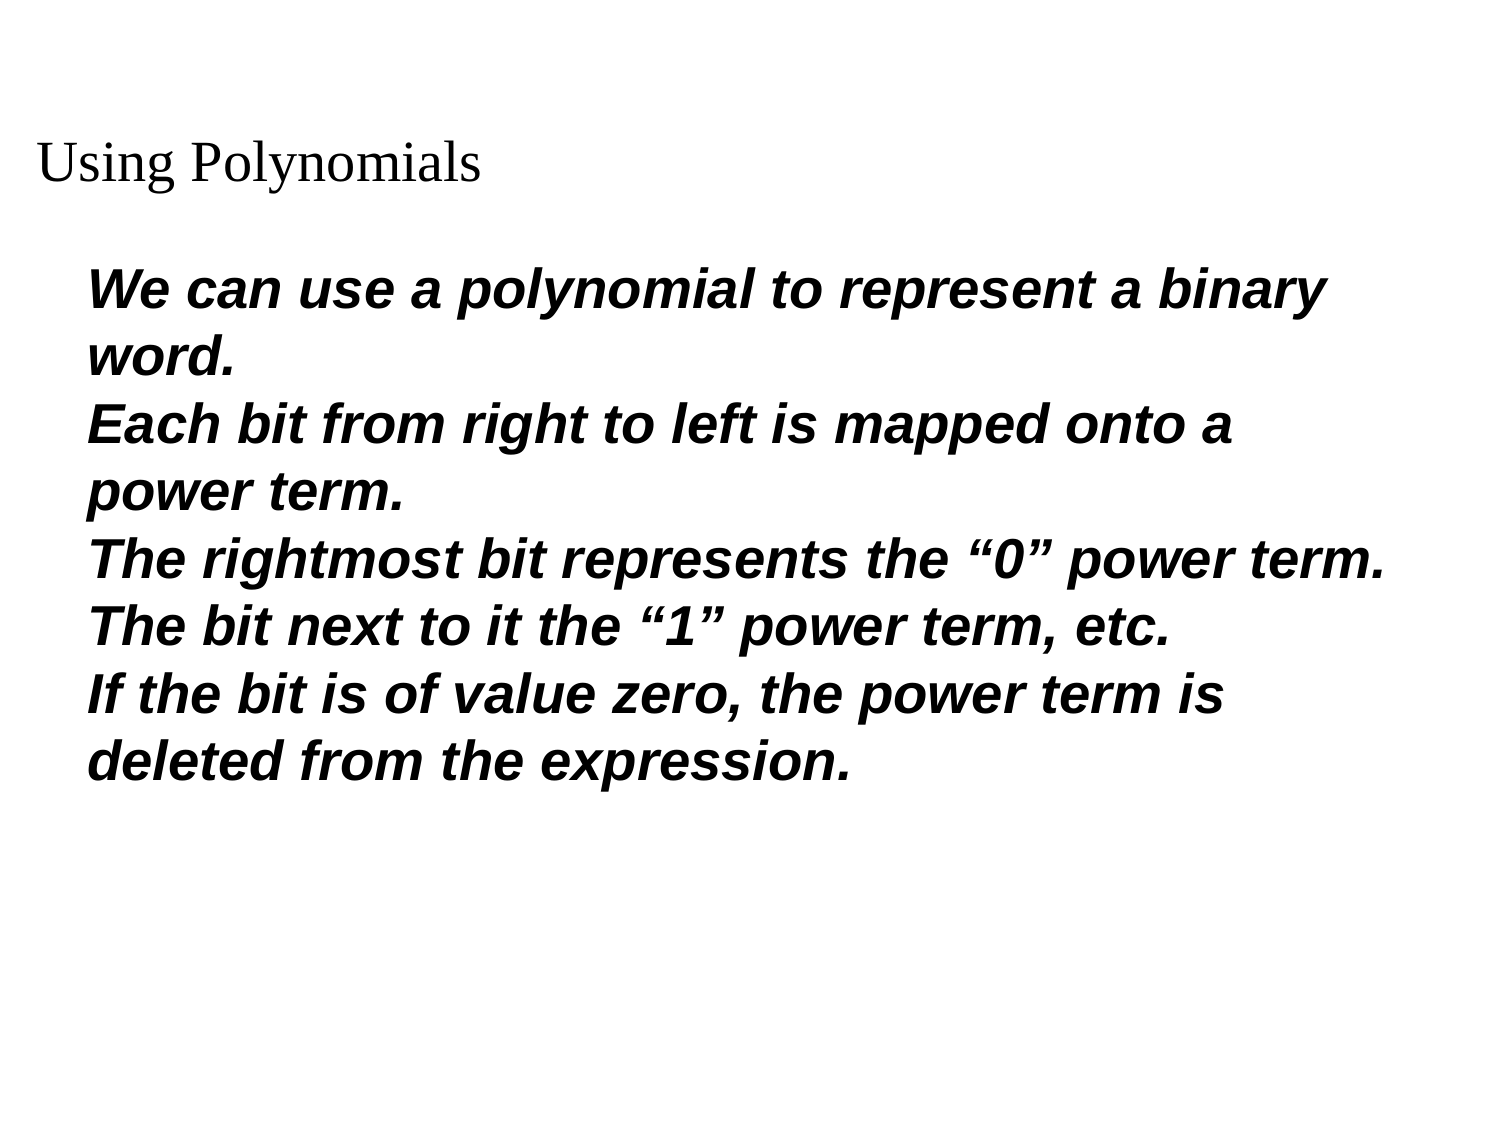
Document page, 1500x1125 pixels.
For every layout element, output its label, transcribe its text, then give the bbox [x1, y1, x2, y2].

list We can use a polynomial to represent a binary word. Each bit from right to left is mapped onto a power term. The rightmost bit represents the “0” power term. The bit next to it the “1” power term, etc. If the bit is of value zero, the power term is deleted from the expression. [87, 317, 1413, 866]
title Using Polynomials [25, 117, 1451, 317]
